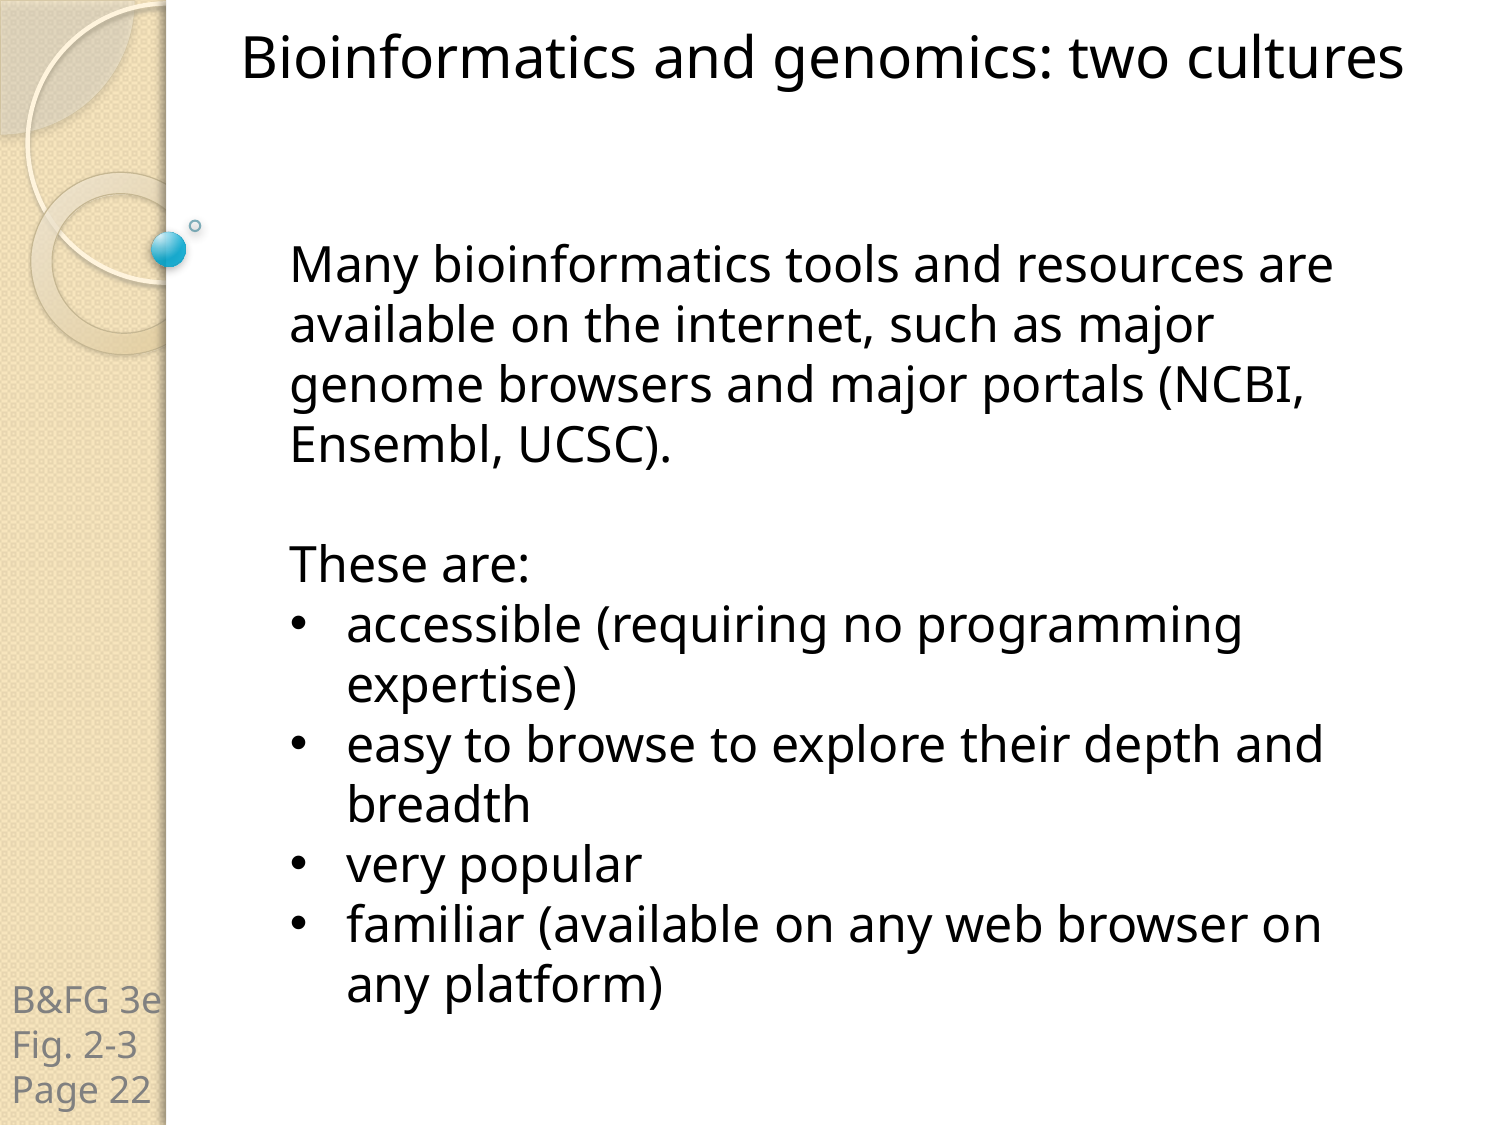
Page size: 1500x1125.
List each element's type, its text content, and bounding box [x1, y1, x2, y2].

text_box Many bioinformatics tools and resources are available on the internet, such as major genome browsers and major portals (NCBI, Ensembl, UCSC). These are: accessible (requiring no programming expertise) easy to browse to explore their depth and breadth very popular familiar (available on any web browser on any platform) [275, 224, 1425, 1020]
text_box Bioinformatics and genomics: two cultures [171, 12, 1475, 98]
text_box B&FG 3e Fig. 2-3 Page 22 [0, 968, 178, 1119]
